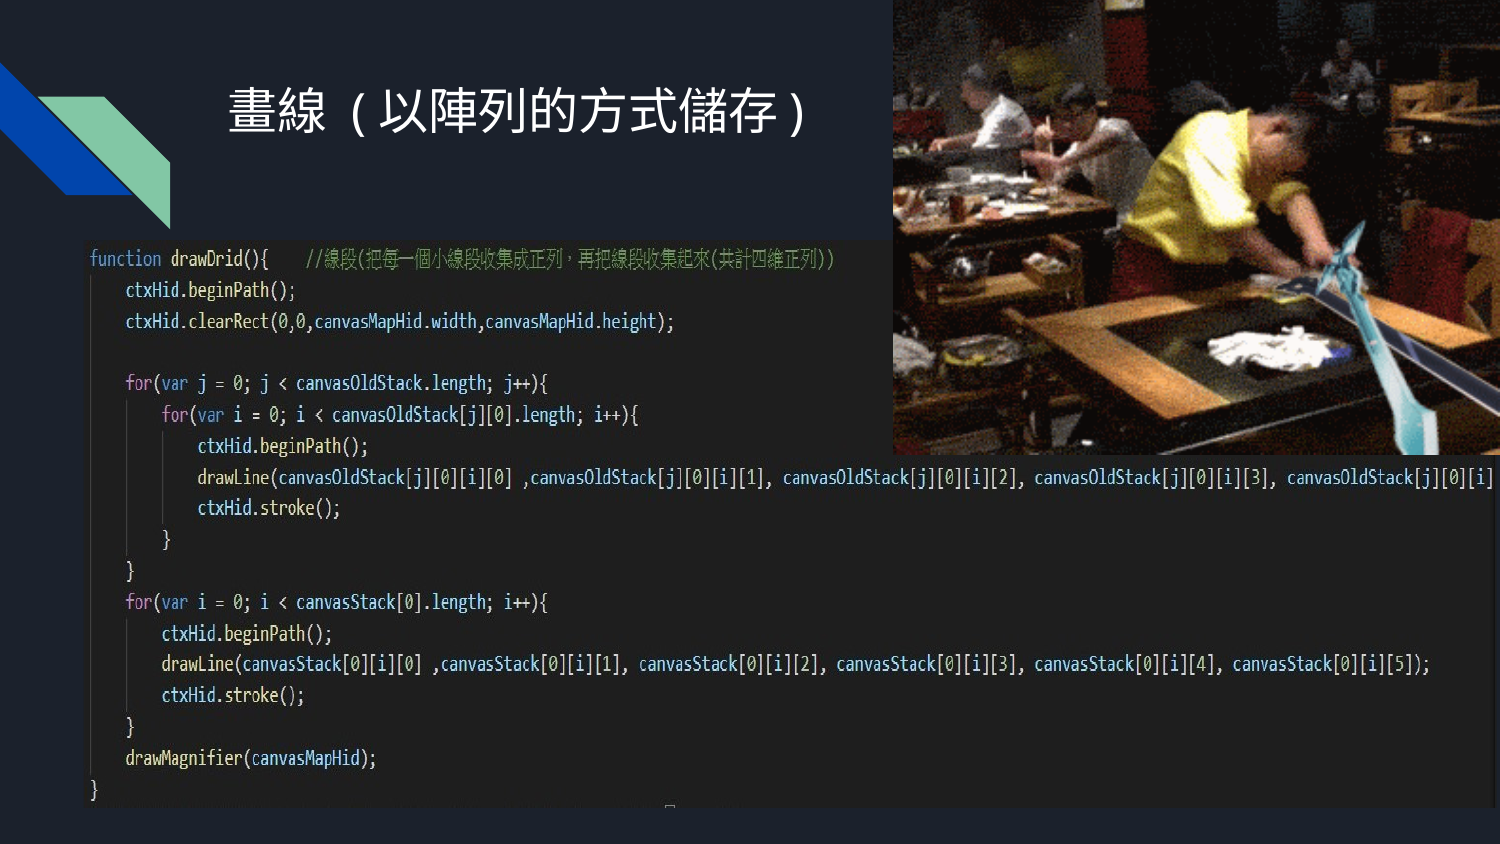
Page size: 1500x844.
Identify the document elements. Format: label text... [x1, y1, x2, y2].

title 畫線 (以陣列的方式儲存) [212, 64, 888, 215]
picture [83, 0, 1500, 808]
